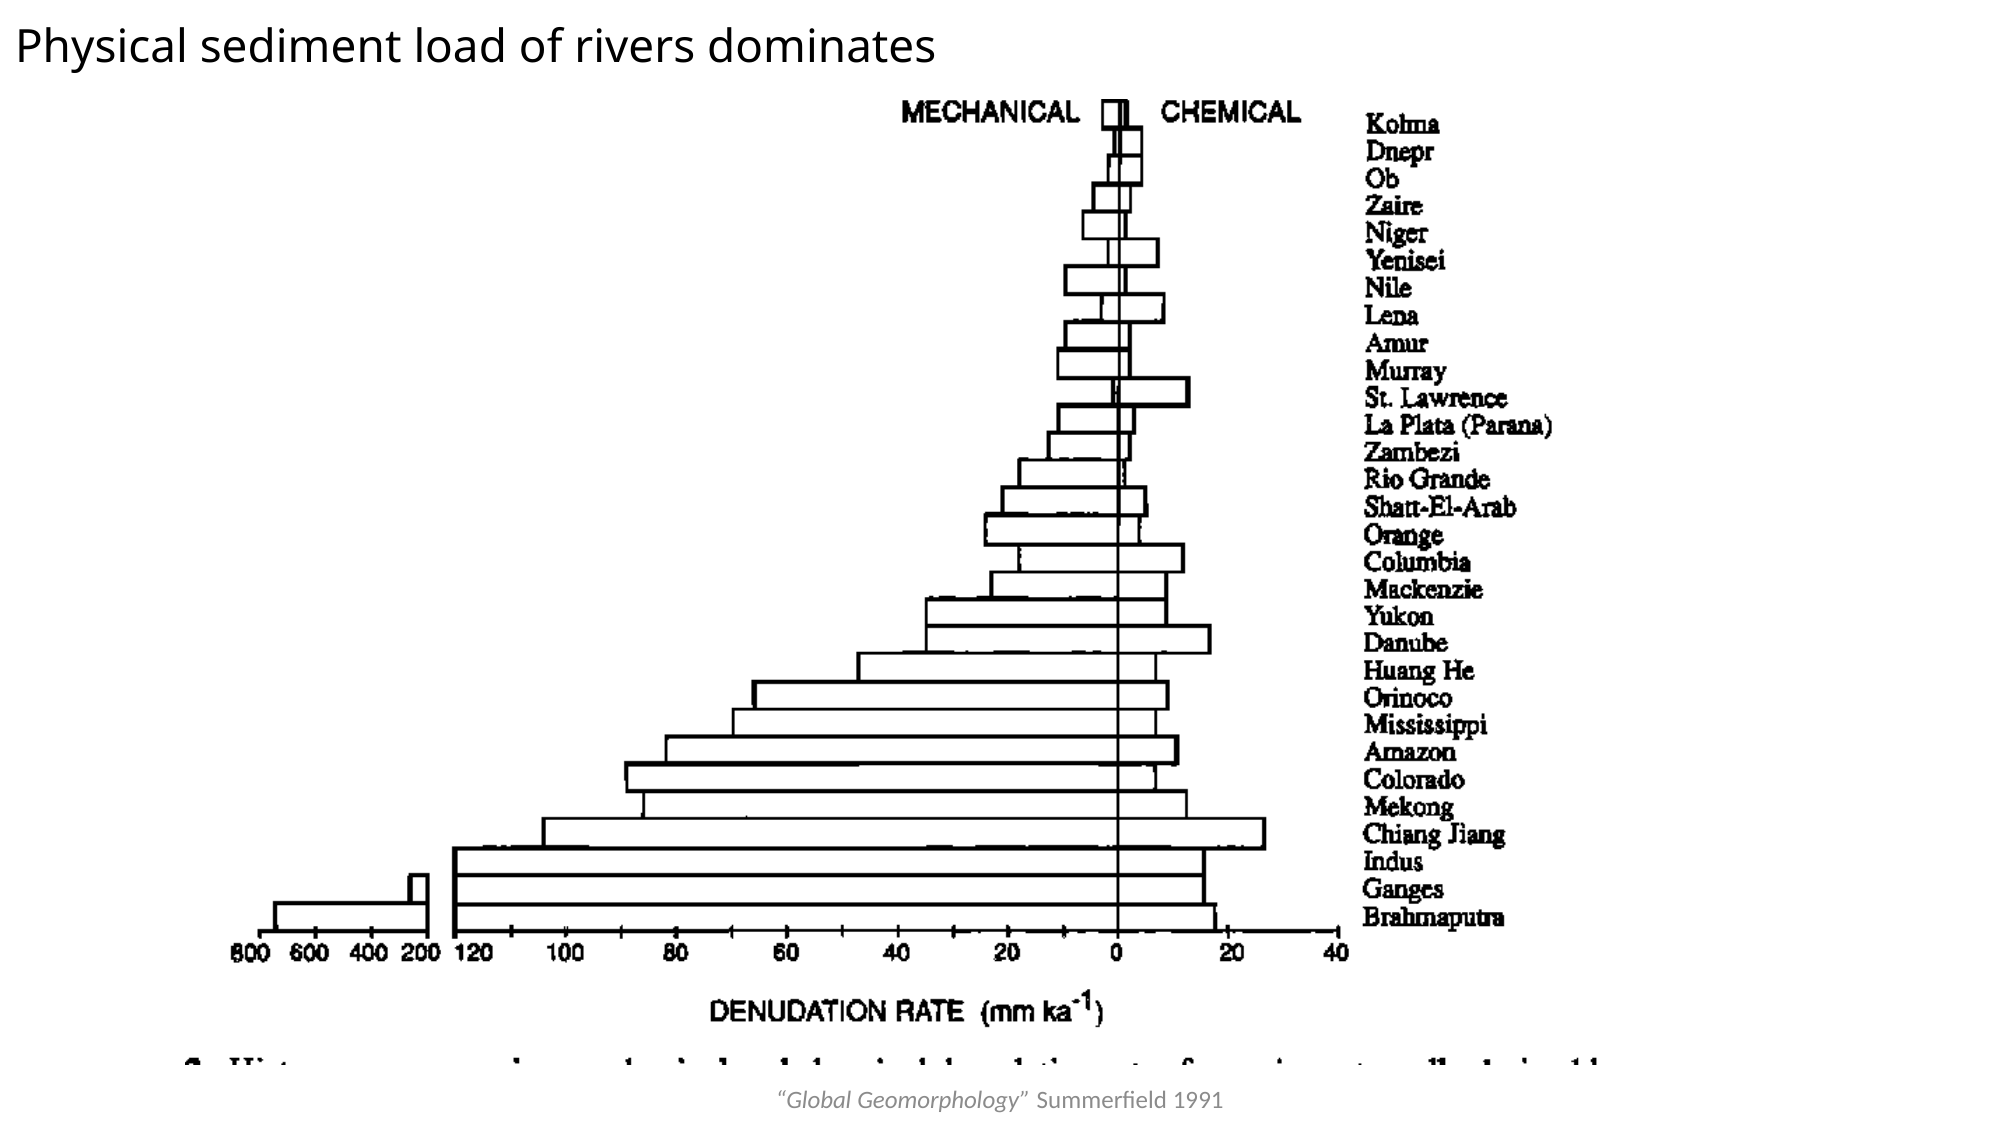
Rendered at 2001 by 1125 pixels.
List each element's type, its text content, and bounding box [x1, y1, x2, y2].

title Physical sediment load of rivers dominates [0, 14, 1725, 81]
footer “Global Geomorphology” Summerfield 1991 [209, 1062, 1791, 1125]
picture [185, 99, 1598, 1065]
